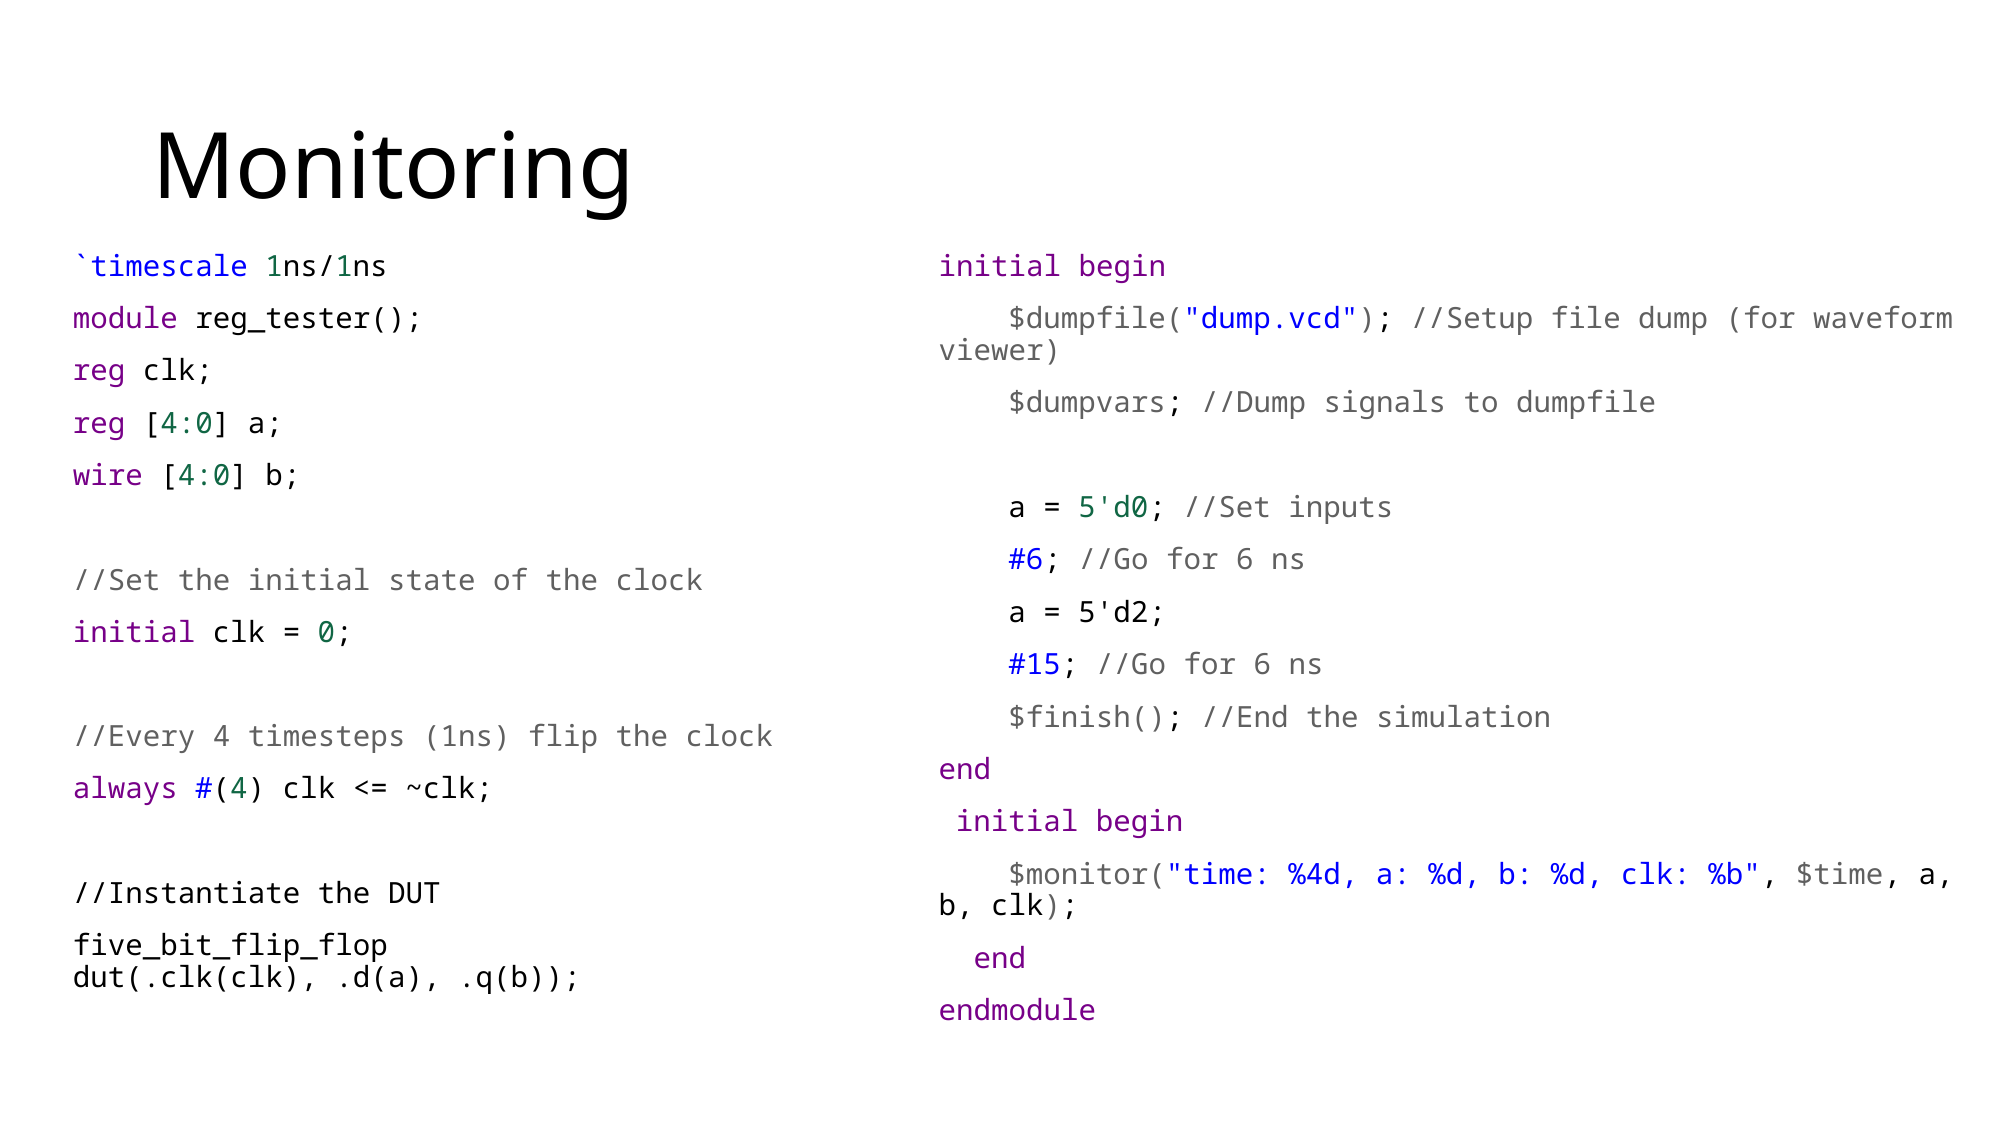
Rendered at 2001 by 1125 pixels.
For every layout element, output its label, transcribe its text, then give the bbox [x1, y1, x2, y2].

title Monitoring [137, 59, 1863, 278]
list `timescale 1ns/1ns module reg_tester(); reg clk; reg [4:0] a; wire [4:0] b; //Set the initial state of the clock initial clk = 0; //Every 4 timesteps (1ns) flip the clock always #(4) clk <= ~clk; //Instantiate the DUT five_bit_flip_flop dut(.clk(clk), .d(a), .q(b)); [57, 243, 882, 1095]
list initial begin $dumpfile("dump.vcd"); //Setup file dump (for waveform viewer) $dumpvars; //Dump signals to dumpfile a = 5'd0; //Set inputs #6; //Go for 6 ns a = 5'd2; #15; //Go for 6 ns $finish(); //End the simulation end initial begin $monitor("time: %4d, a: %d, b: %d, clk: %b", $time, a, b, clk); end endmodule [923, 243, 1983, 1095]
